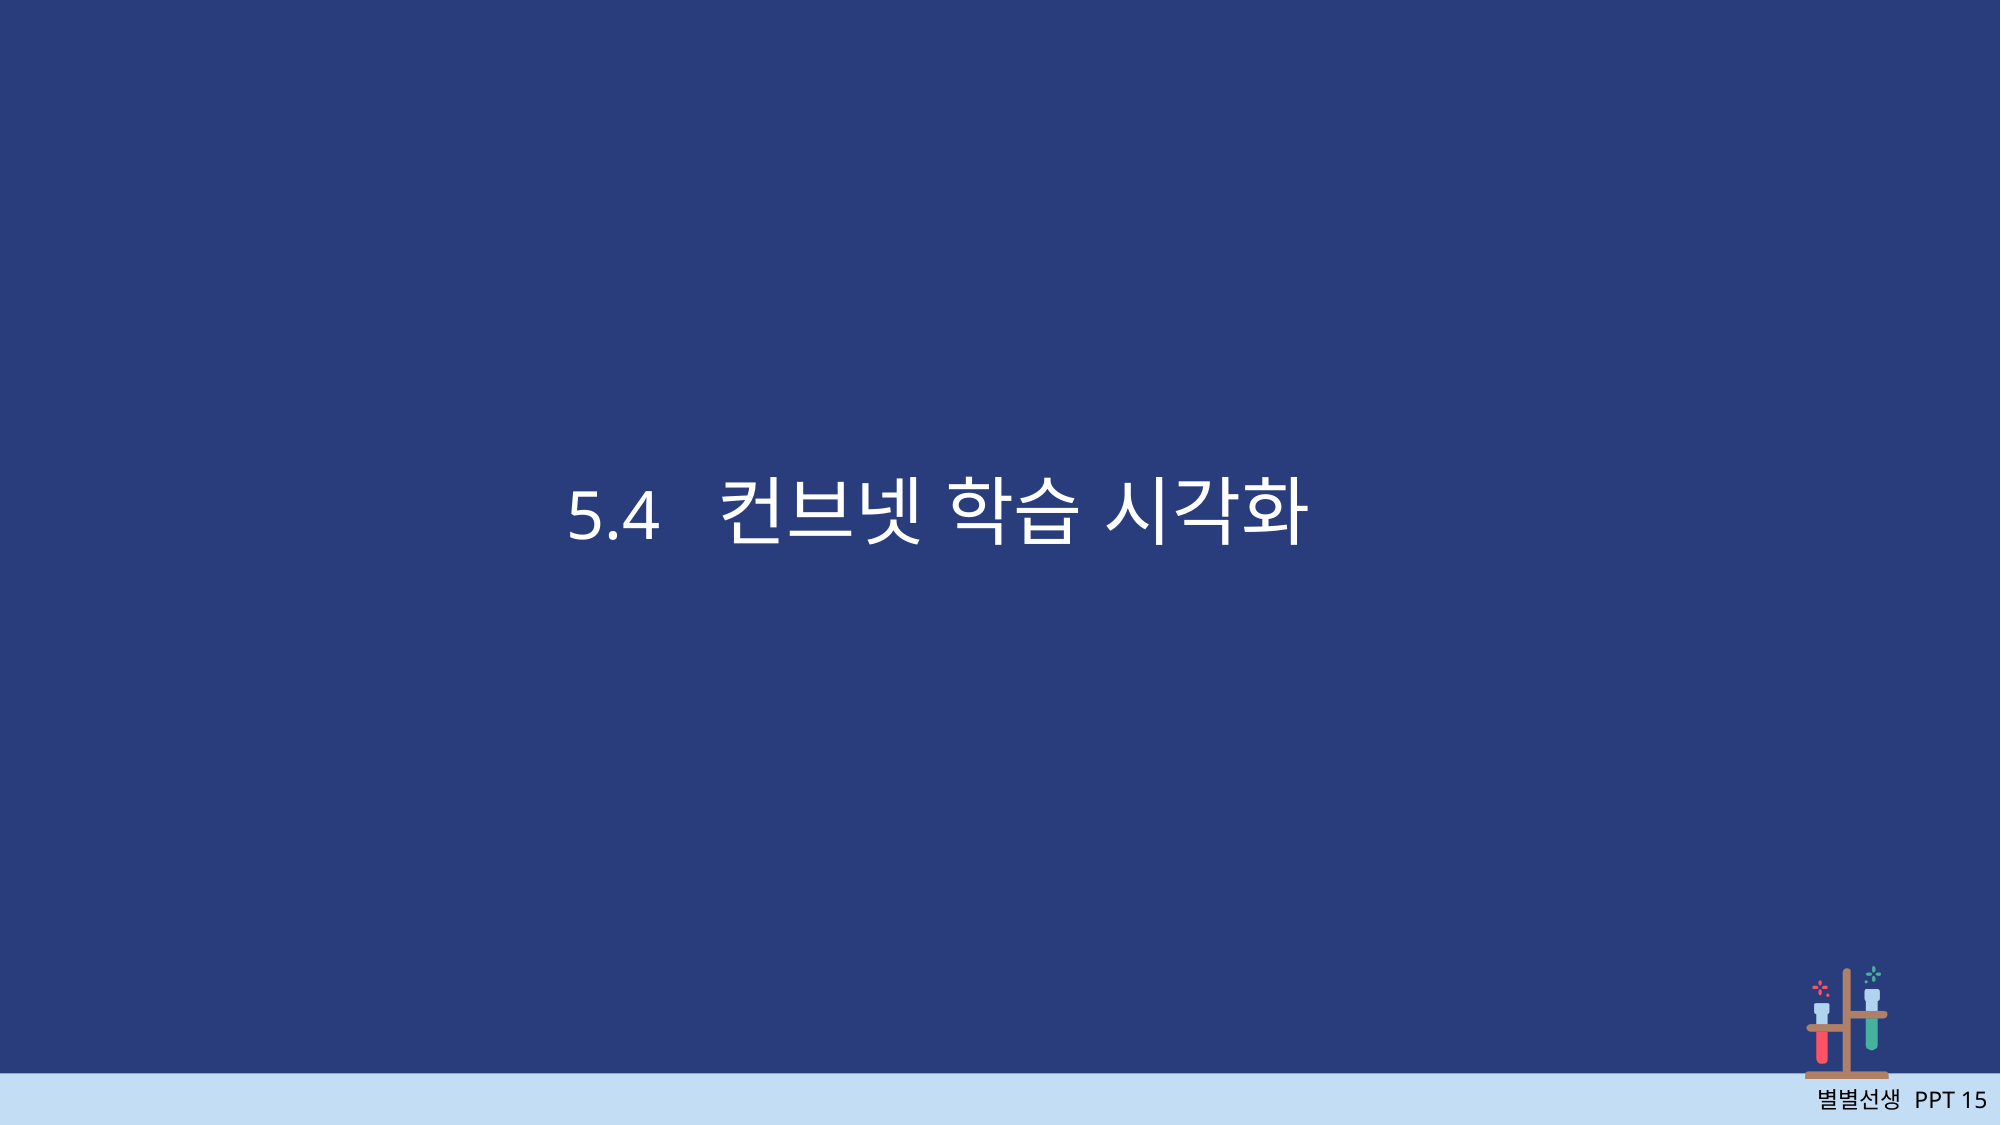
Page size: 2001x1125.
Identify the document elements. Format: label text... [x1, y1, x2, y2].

picture [1790, 966, 1903, 1079]
text_box 별별선생 PPT 15 [1802, 1078, 2000, 1121]
text_box 5.4 컨브넷 학습 시각화 [480, 457, 1397, 563]
text_box [0, 1072, 2000, 1125]
